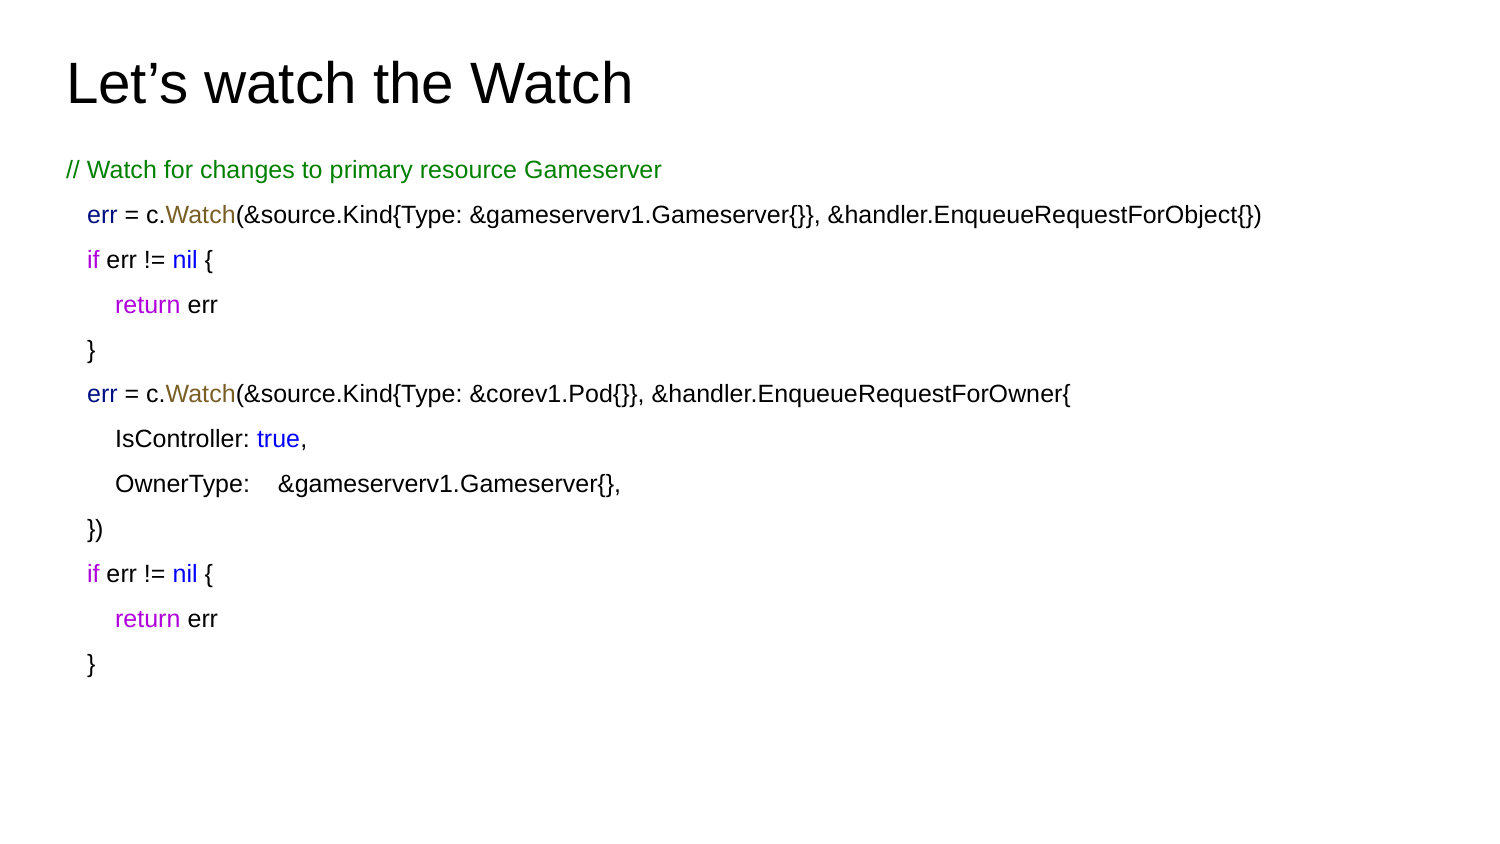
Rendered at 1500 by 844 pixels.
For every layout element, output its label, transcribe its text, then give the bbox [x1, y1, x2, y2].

title Let’s watch the Watch [51, 29, 1449, 123]
list // Watch for changes to primary resource Gameserver err = c.Watch(&source.Kind{Type: &gameserverv1.Gameserver{}}, &handler.EnqueueRequestForObject{}) if err != nil { return err } err = c.Watch(&source.Kind{Type: &corev1.Pod{}}, &handler.EnqueueRequestForOwner{ IsController: true, OwnerType: &gameserverv1.Gameserver{}, }) if err != nil { return err } [51, 123, 1471, 829]
